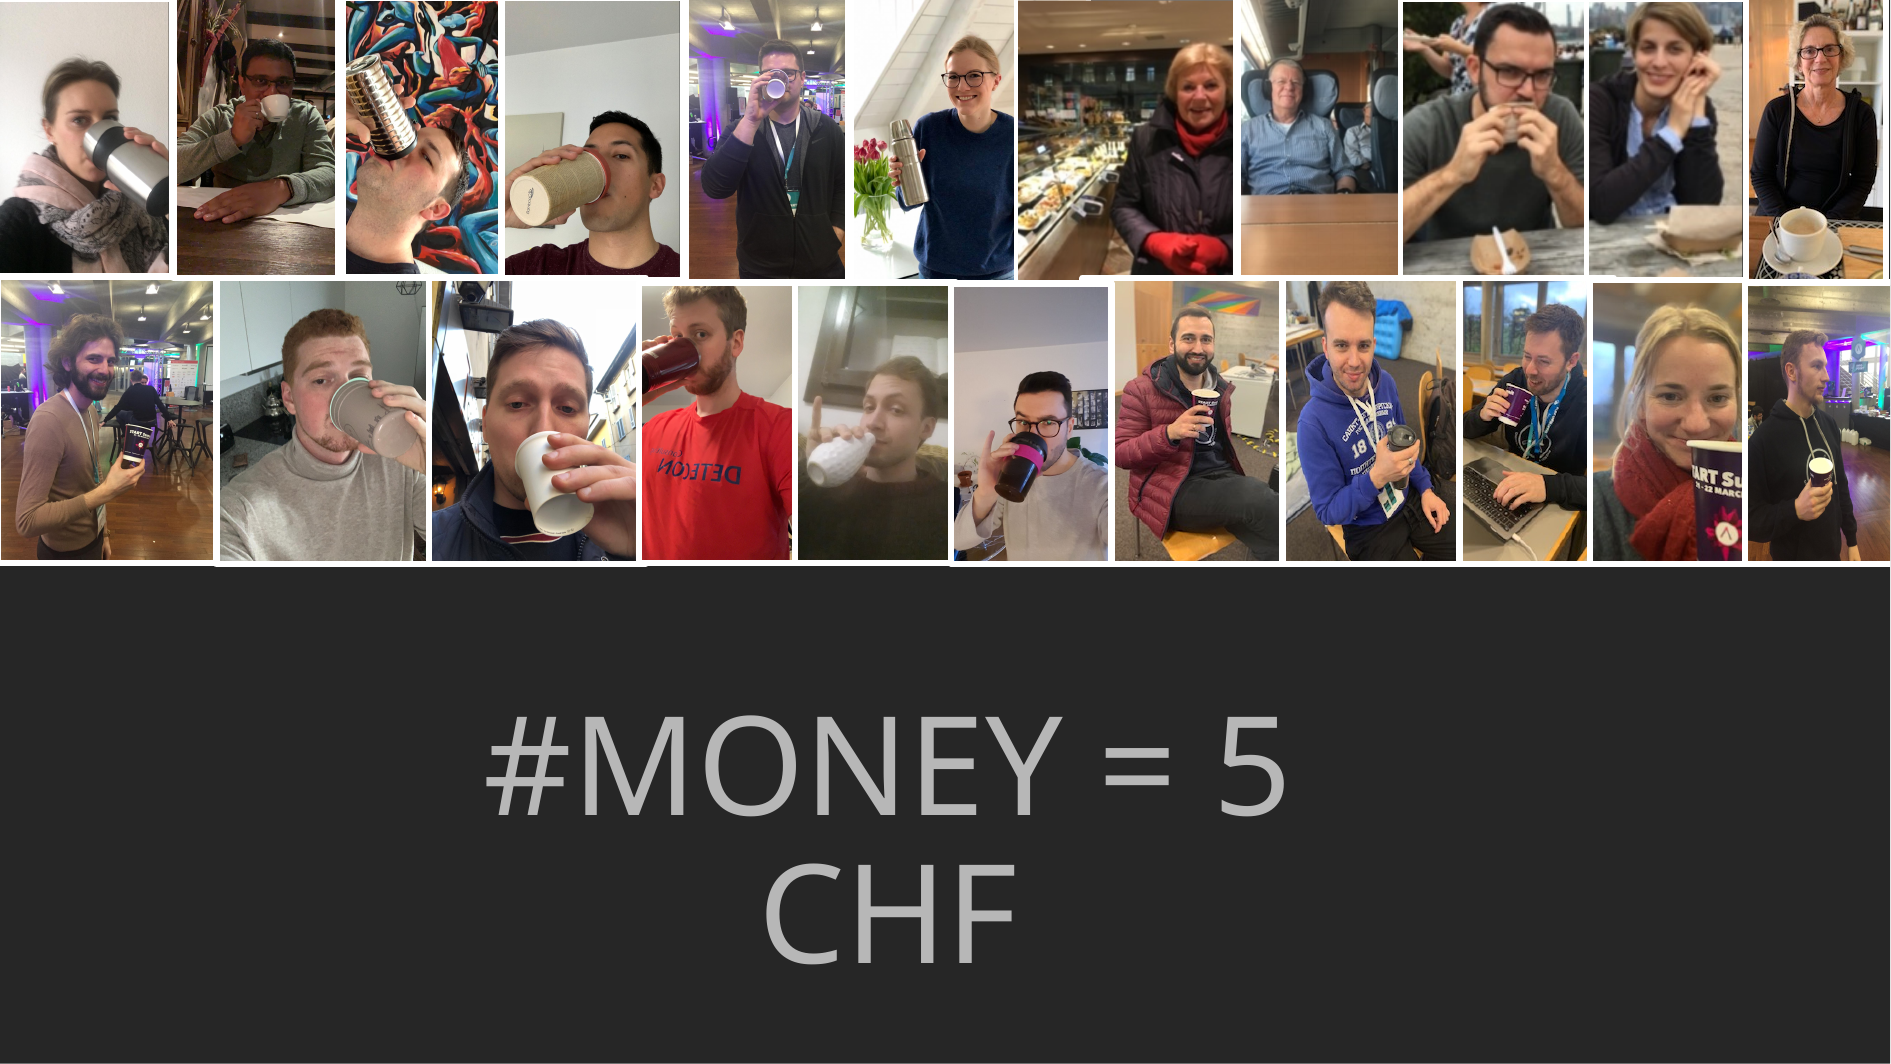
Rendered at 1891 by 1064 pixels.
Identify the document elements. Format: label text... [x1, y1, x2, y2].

picture [345, 0, 500, 275]
picture [504, 0, 680, 277]
picture [219, 0, 1891, 562]
picture [0, 1, 169, 275]
picture [1748, 0, 1884, 282]
text_box #MONEY = 5 CHF [375, 689, 1401, 1001]
picture [0, 279, 214, 561]
picture [688, 0, 846, 282]
picture [176, 0, 336, 276]
